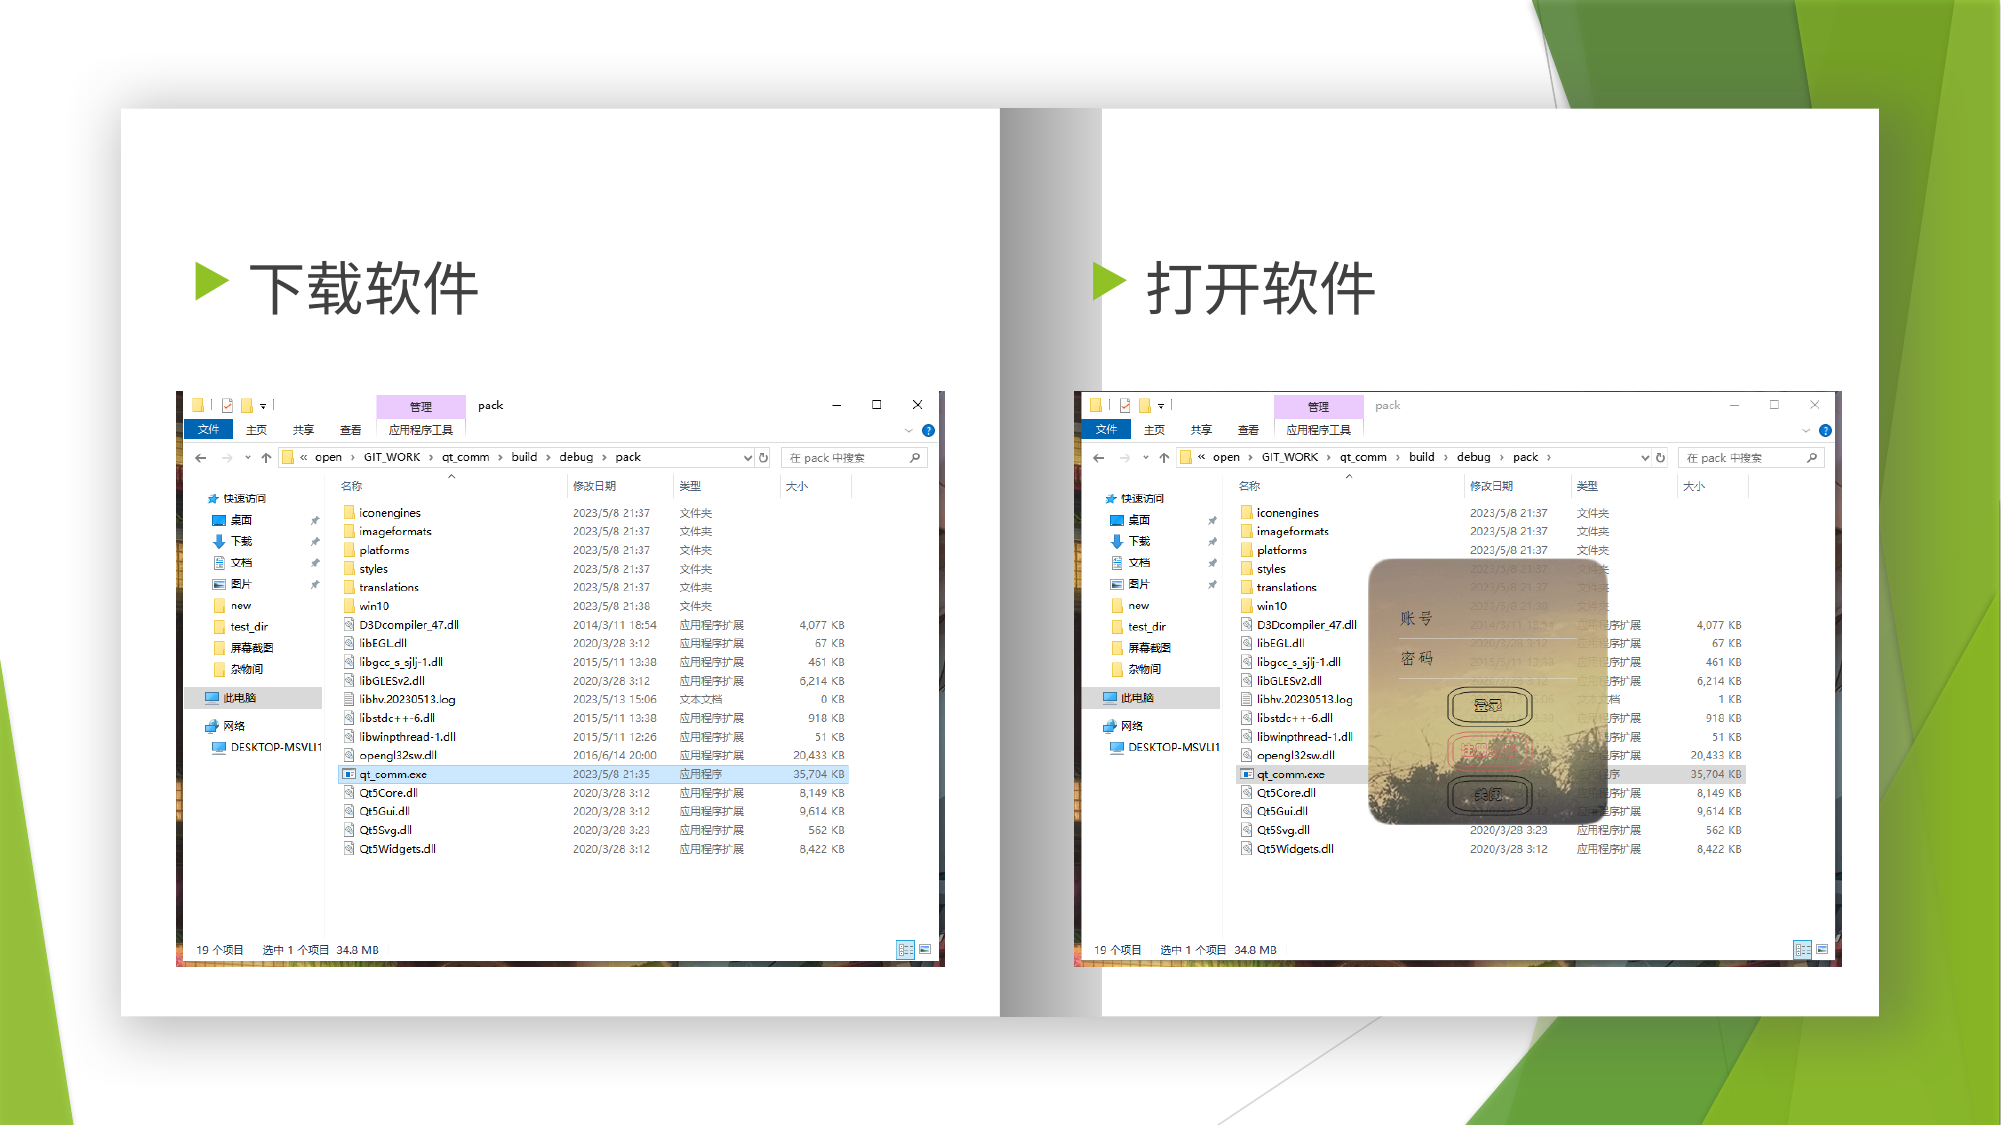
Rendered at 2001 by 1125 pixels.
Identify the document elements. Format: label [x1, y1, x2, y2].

text_box [120, 108, 1880, 1017]
picture [1073, 391, 1843, 968]
picture [176, 391, 945, 968]
